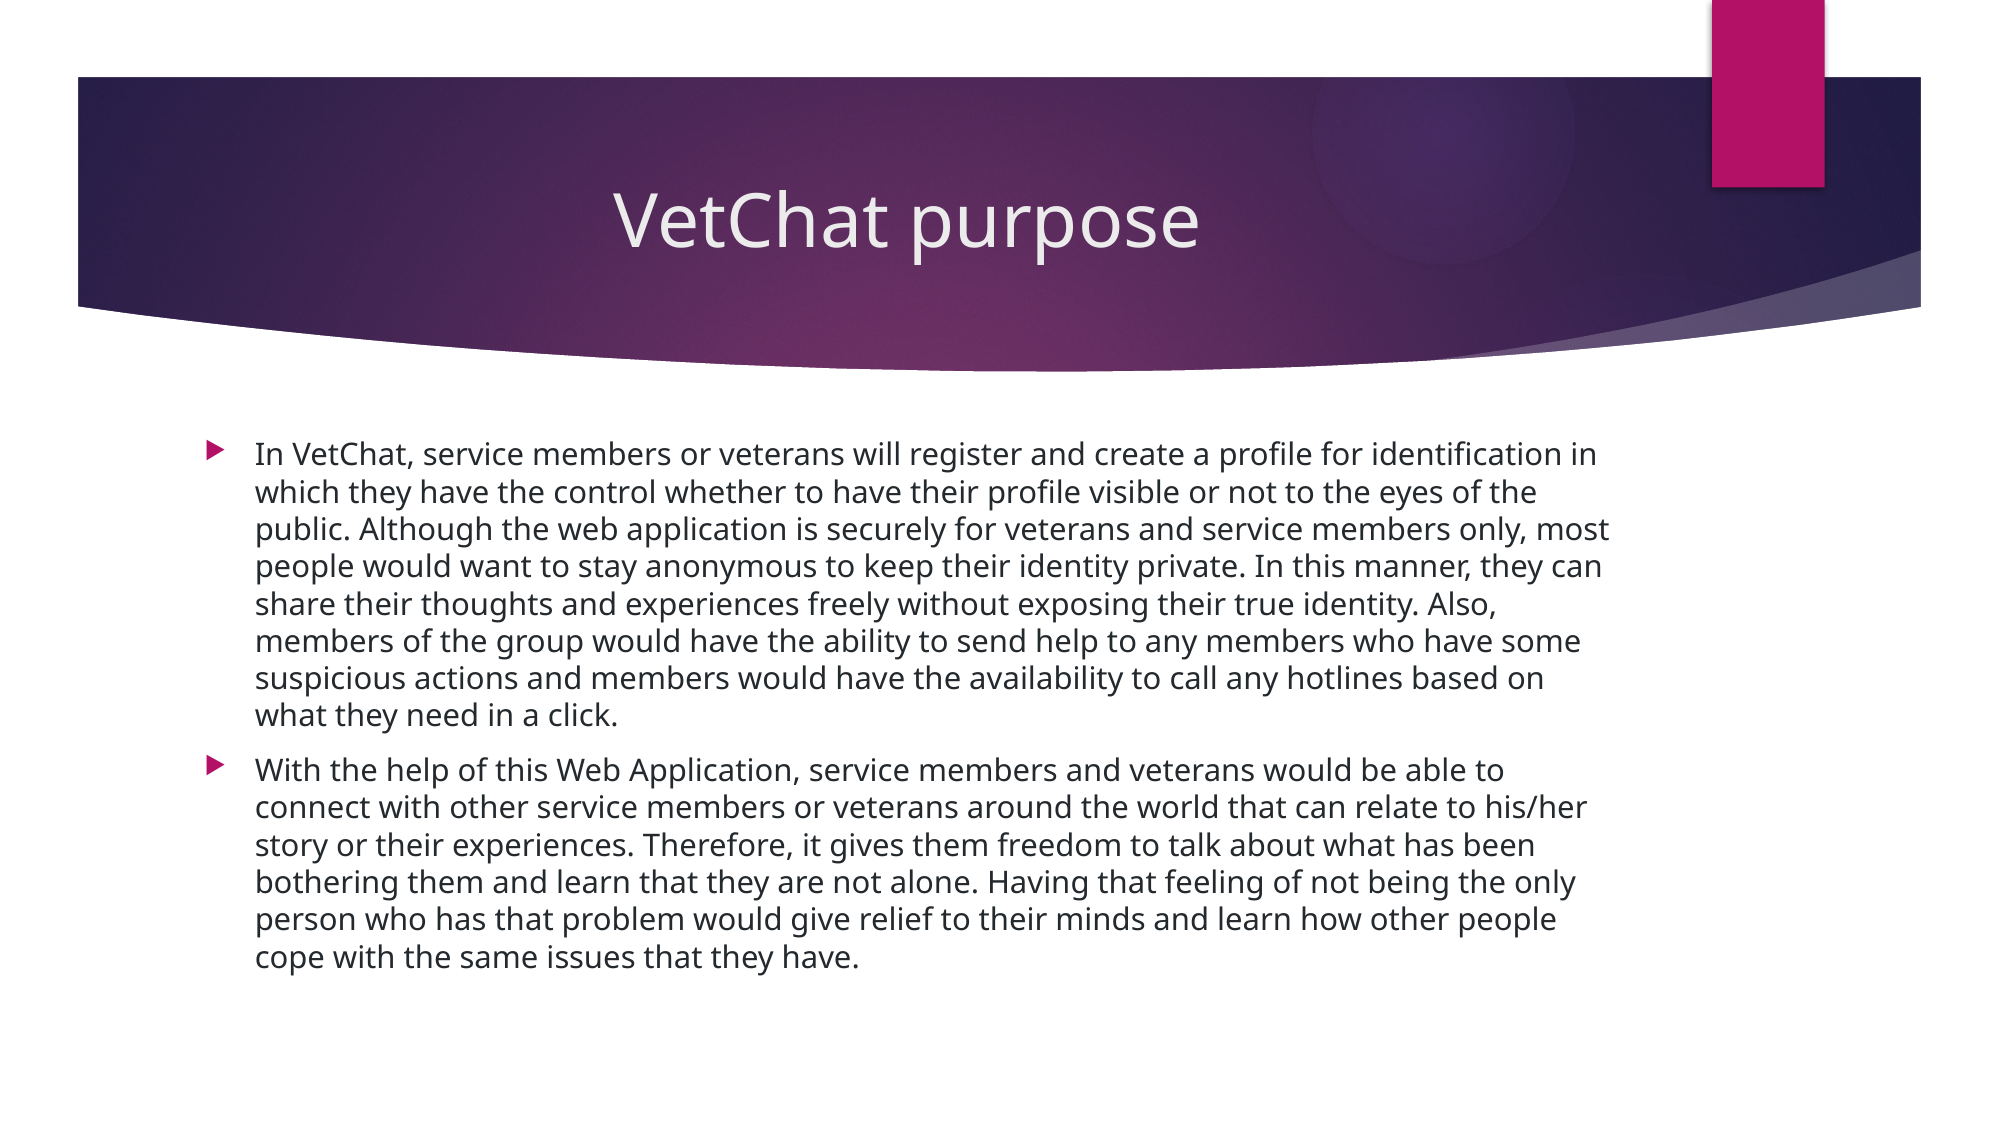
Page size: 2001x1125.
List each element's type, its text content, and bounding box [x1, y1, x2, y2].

title VetChat purpose [189, 159, 1627, 276]
list In VetChat, service members or veterans will register and create a profile for identification in which they have the control whether to have their profile visible or not to the eyes of the public. Although the web application is securely for veterans and service members only, most people would want to stay anonymous to keep their identity private. In this manner, they can share their thoughts and experiences freely without exposing their true identity. Also, members of the group would have the ability to send help to any members who have some suspicious actions and members would have the availability to call any hotlines based on what they need in a click. With the help of this Web Application, service members and veterans would be able to connect with other service members or veterans around the world that can relate to his/her story or their experiences. Therefore, it gives them freedom to talk about what has been bothering them and learn that they are not alone. Having that feeling of not being the only person who has that problem would give relief to their minds and learn how other people cope with the same issues that they have. [189, 427, 1638, 988]
